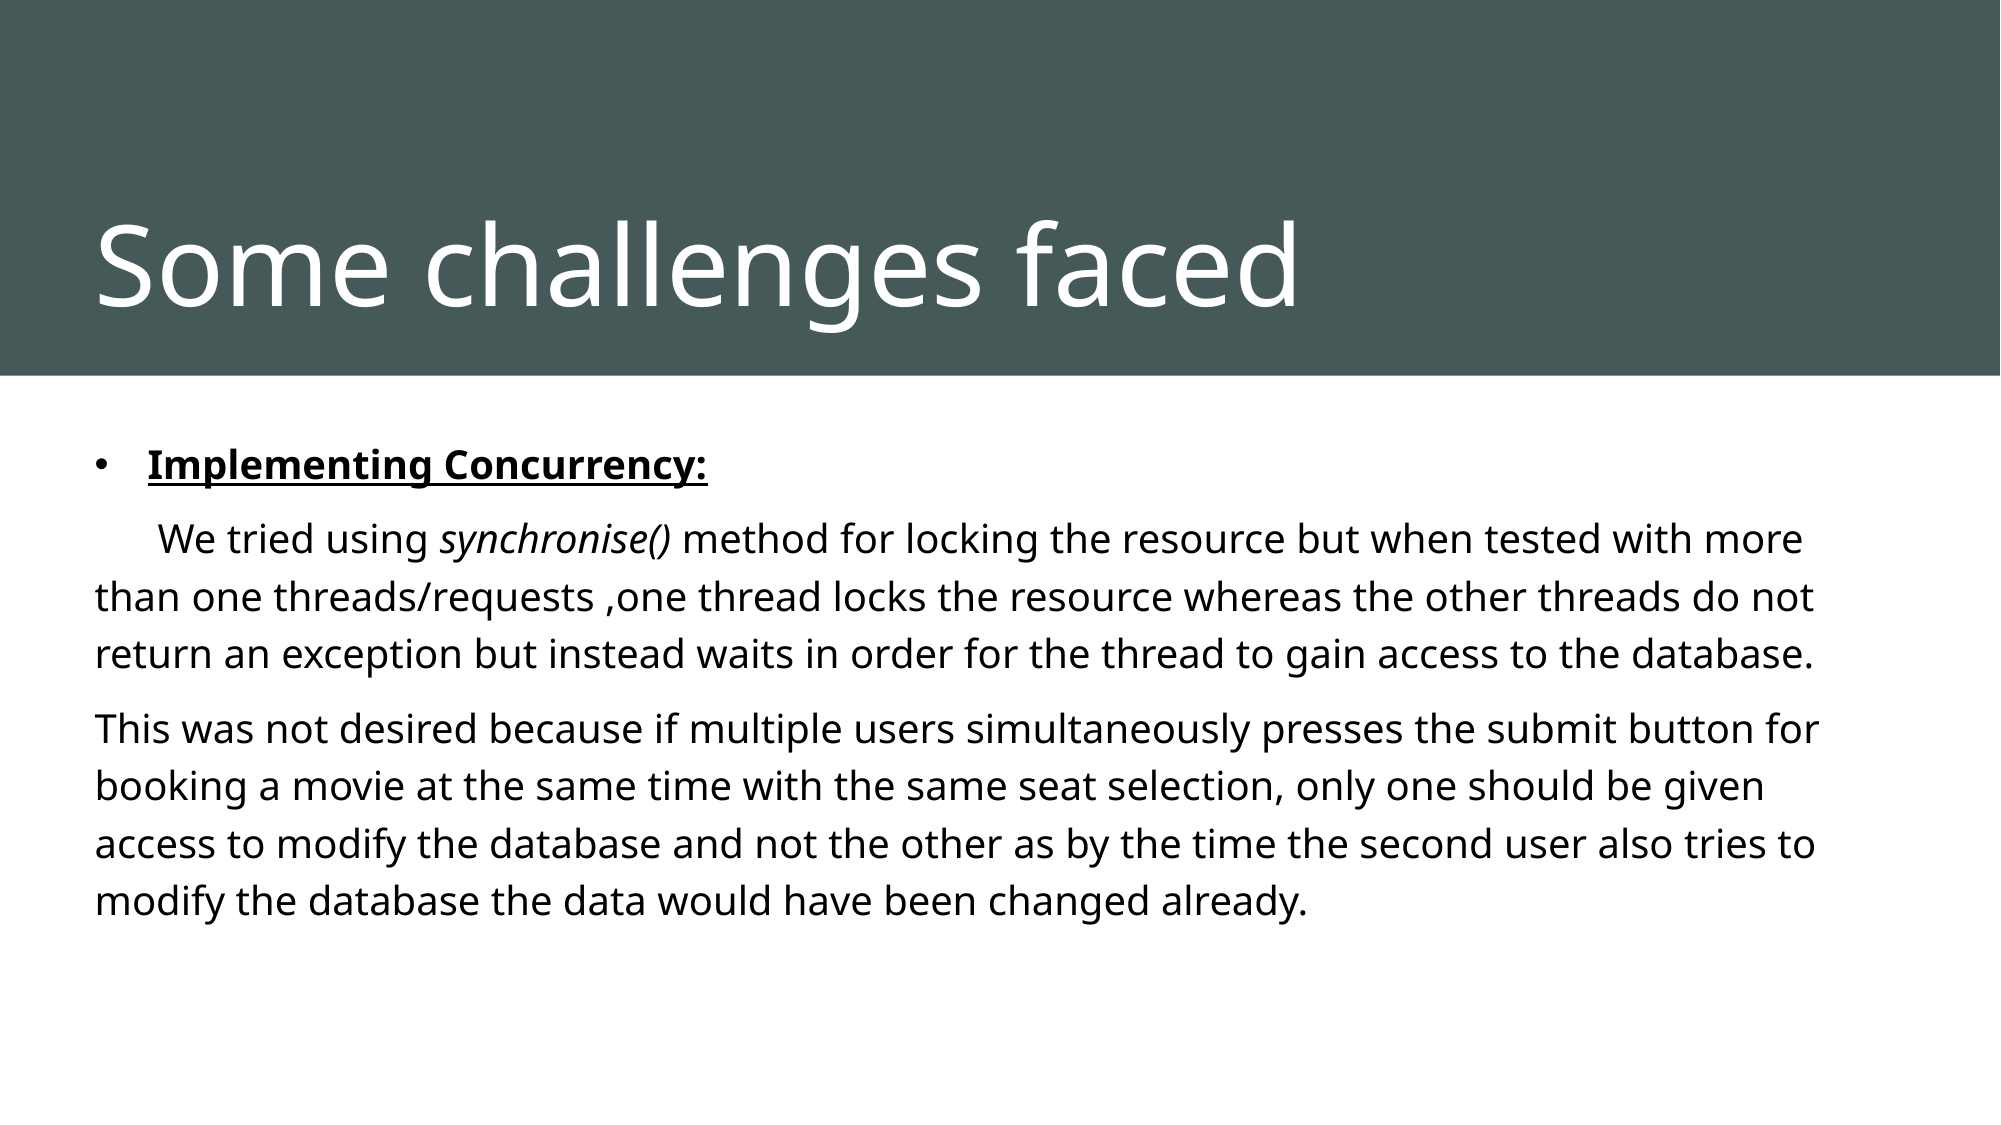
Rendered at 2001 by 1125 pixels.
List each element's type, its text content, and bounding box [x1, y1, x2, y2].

title Some challenges faced [79, 59, 1863, 337]
list Implementing Concurrency: We tried using synchronise() method for locking the resource but when tested with more than one threads/requests ,one thread locks the resource whereas the other threads do not return an exception but instead waits in order for the thread to gain access to the database. This was not desired because if multiple users simultaneously presses the submit button for booking a movie at the same time with the same seat selection, only one should be given access to modify the database and not the other as by the time the second user also tries to modify the database the data would have been changed already. [79, 422, 1863, 1014]
